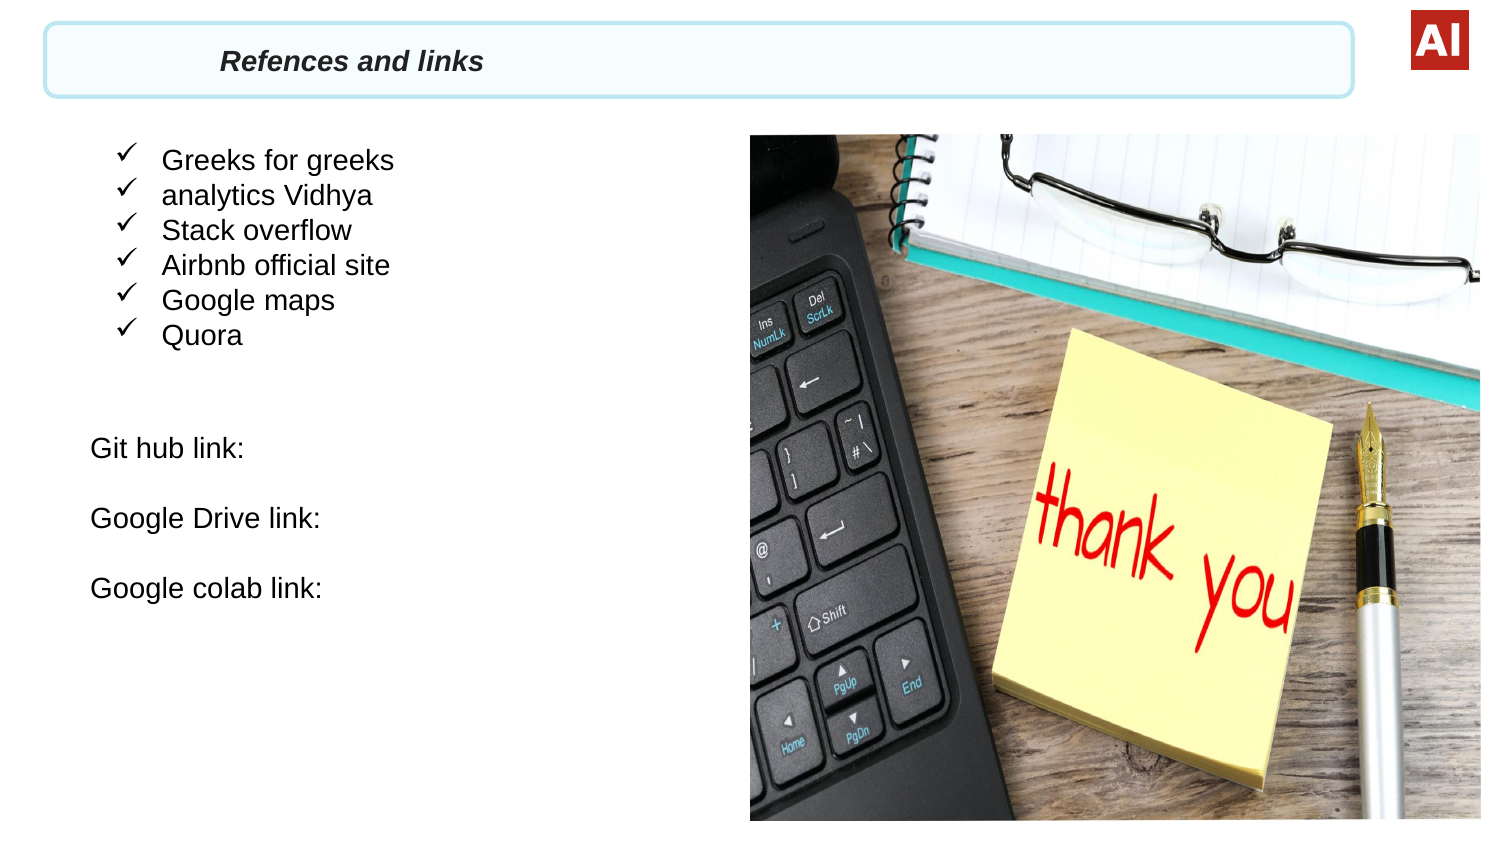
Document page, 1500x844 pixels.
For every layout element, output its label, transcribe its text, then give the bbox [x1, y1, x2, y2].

text_box Refences and links [42, 20, 1355, 99]
text_box Git hub link: Google Drive link: Google colab link: [75, 421, 339, 612]
picture [1411, 10, 1469, 70]
text_box Greeks for greeks analytics Vidhya Stack overflow Airbnb official site Google maps Quora [99, 134, 604, 359]
picture [749, 133, 1482, 821]
